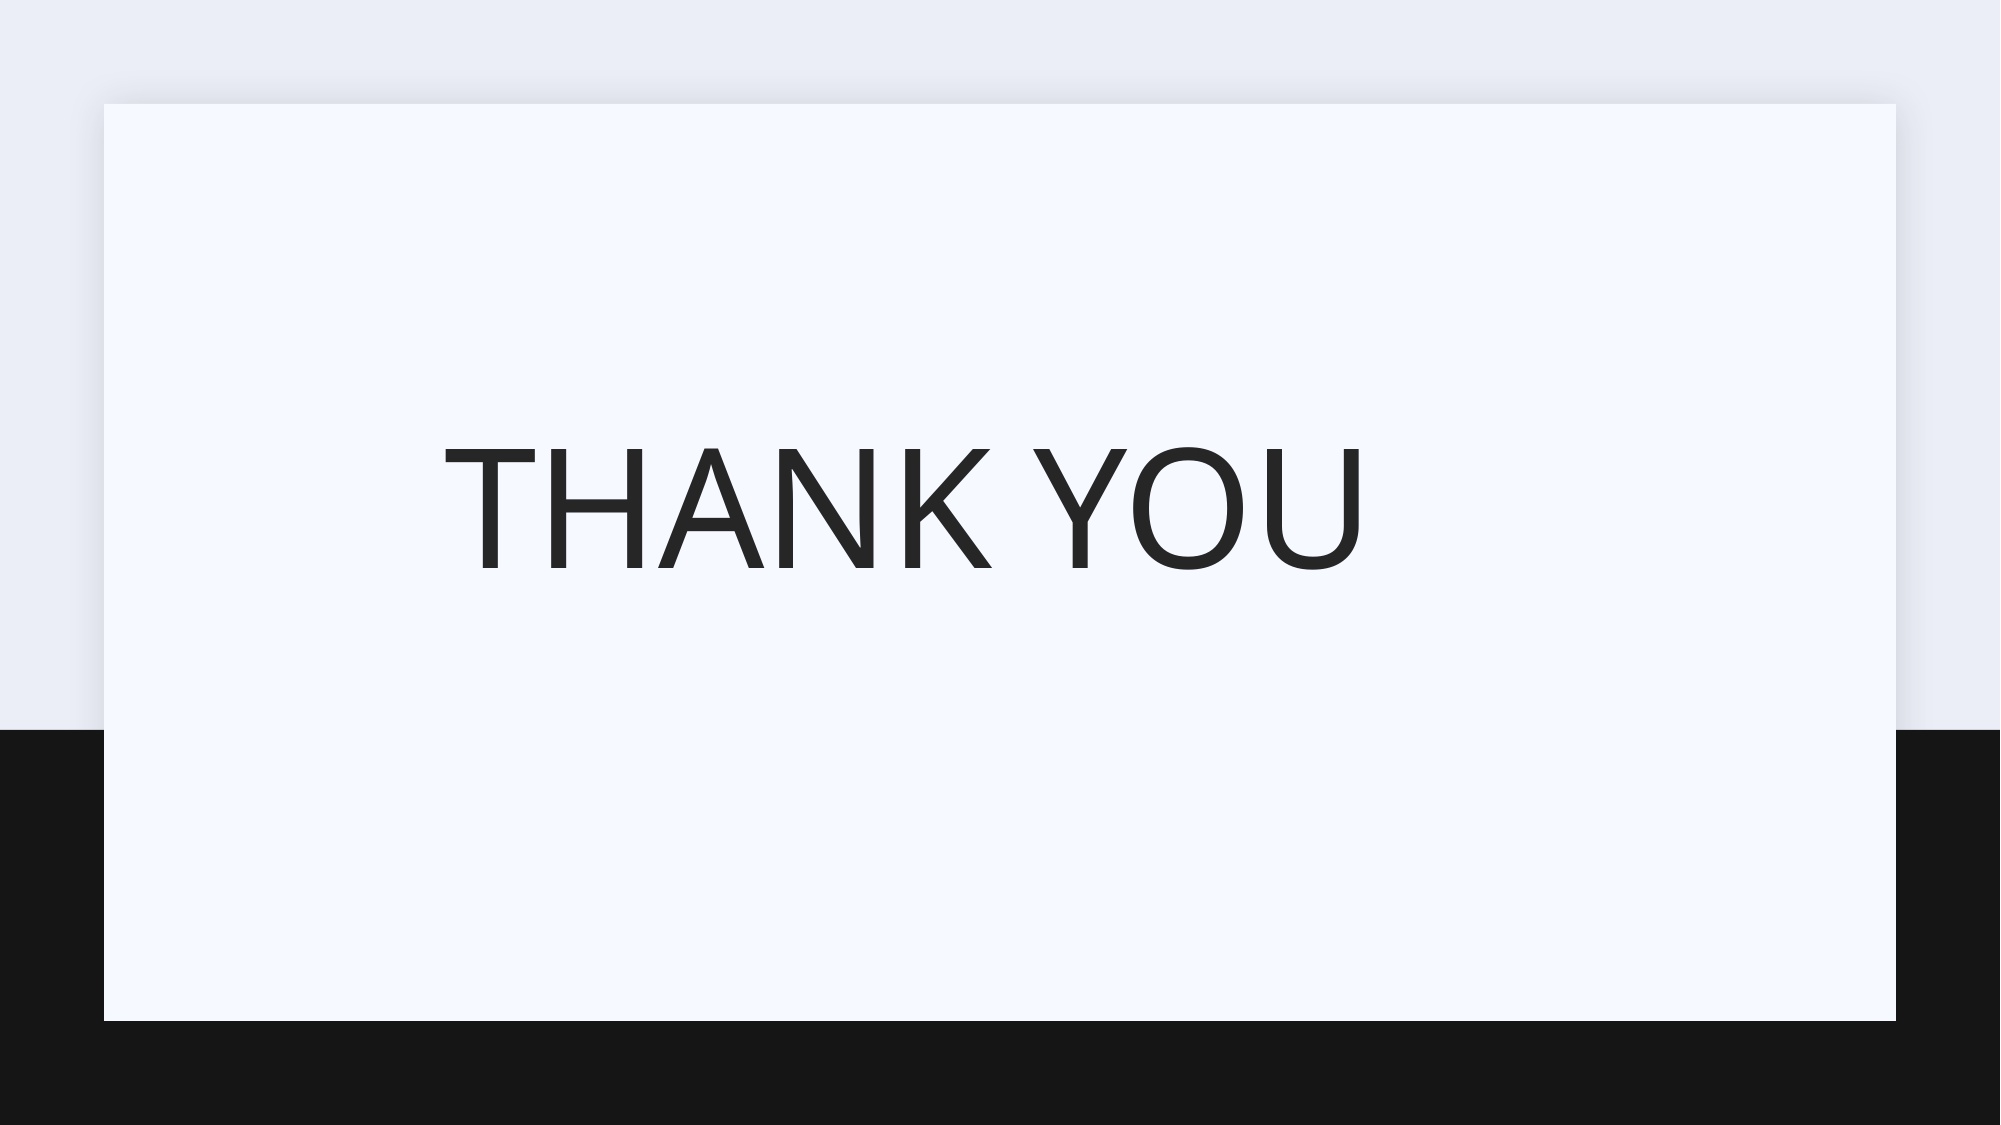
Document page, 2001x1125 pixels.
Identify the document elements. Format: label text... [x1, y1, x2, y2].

title THANK YOU [174, 27, 1825, 613]
